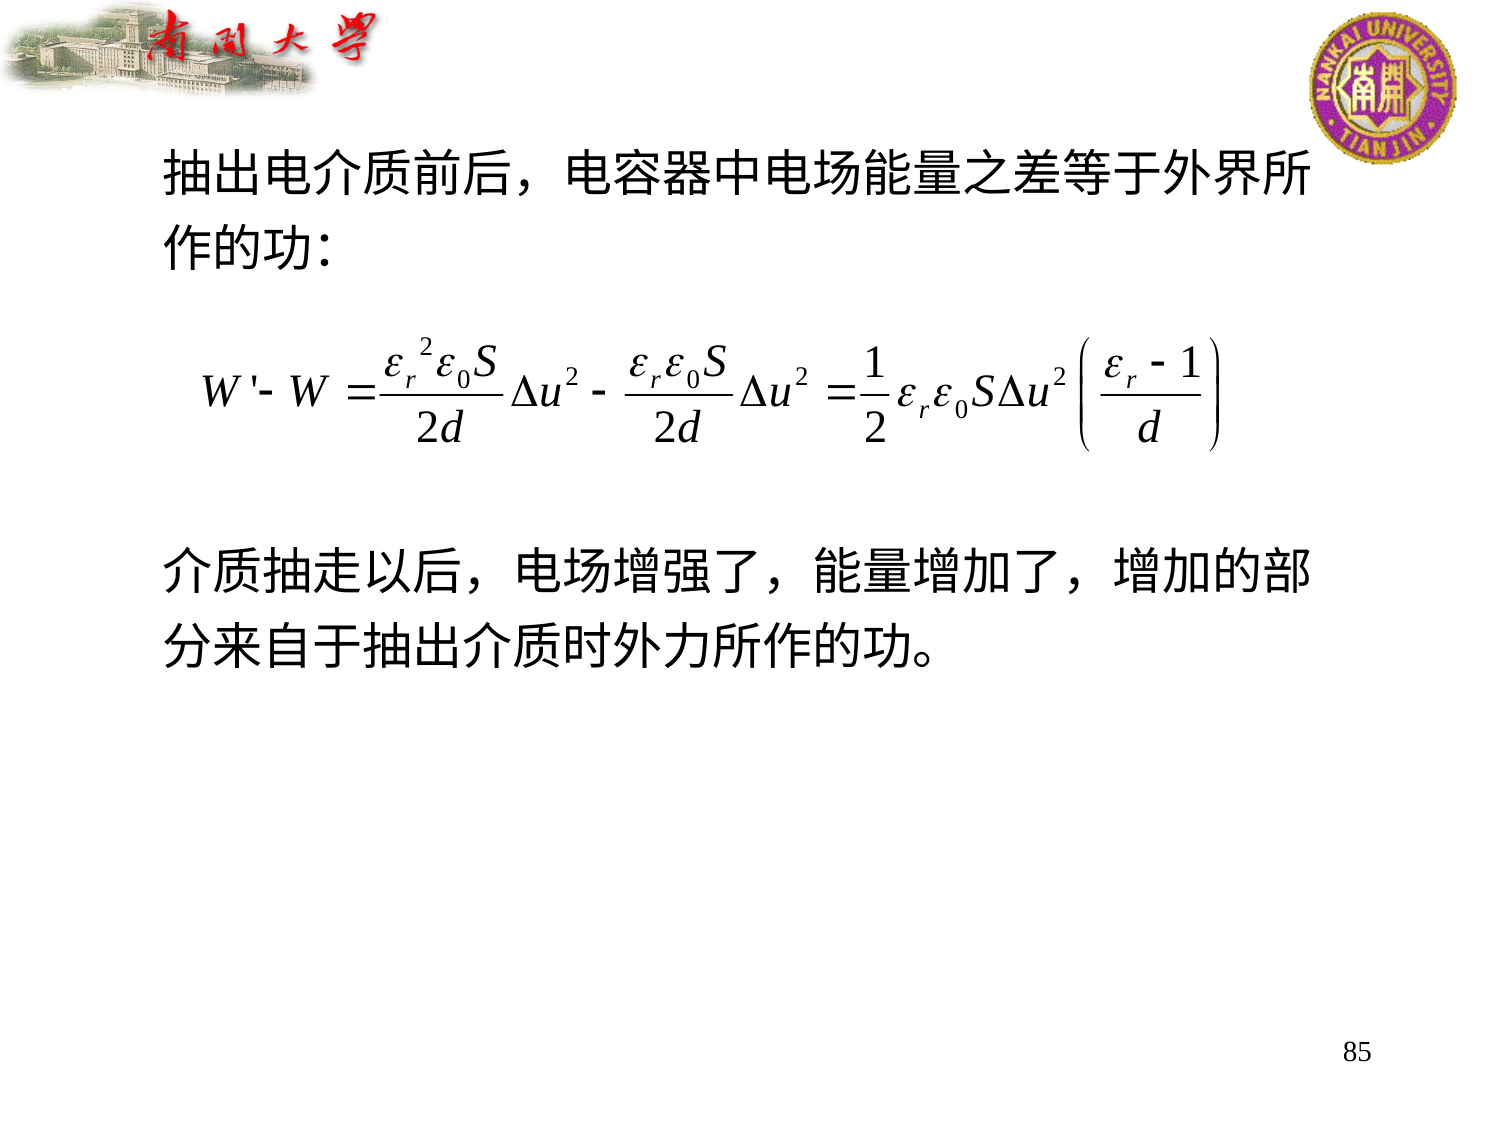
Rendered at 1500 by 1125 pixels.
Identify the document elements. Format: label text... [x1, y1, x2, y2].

text_box 介质抽走以后，电场增强了，能量增加了，增加的部分来自于抽出介质时外力所作的功。 [147, 516, 1335, 682]
picture [1262, 0, 1500, 178]
slide_number 85 [1074, 1024, 1388, 1101]
picture [0, 0, 388, 100]
text_box 抽出电介质前后，电容器中电场能量之差等于外界所作的功： [147, 119, 1335, 285]
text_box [196, 324, 1232, 461]
